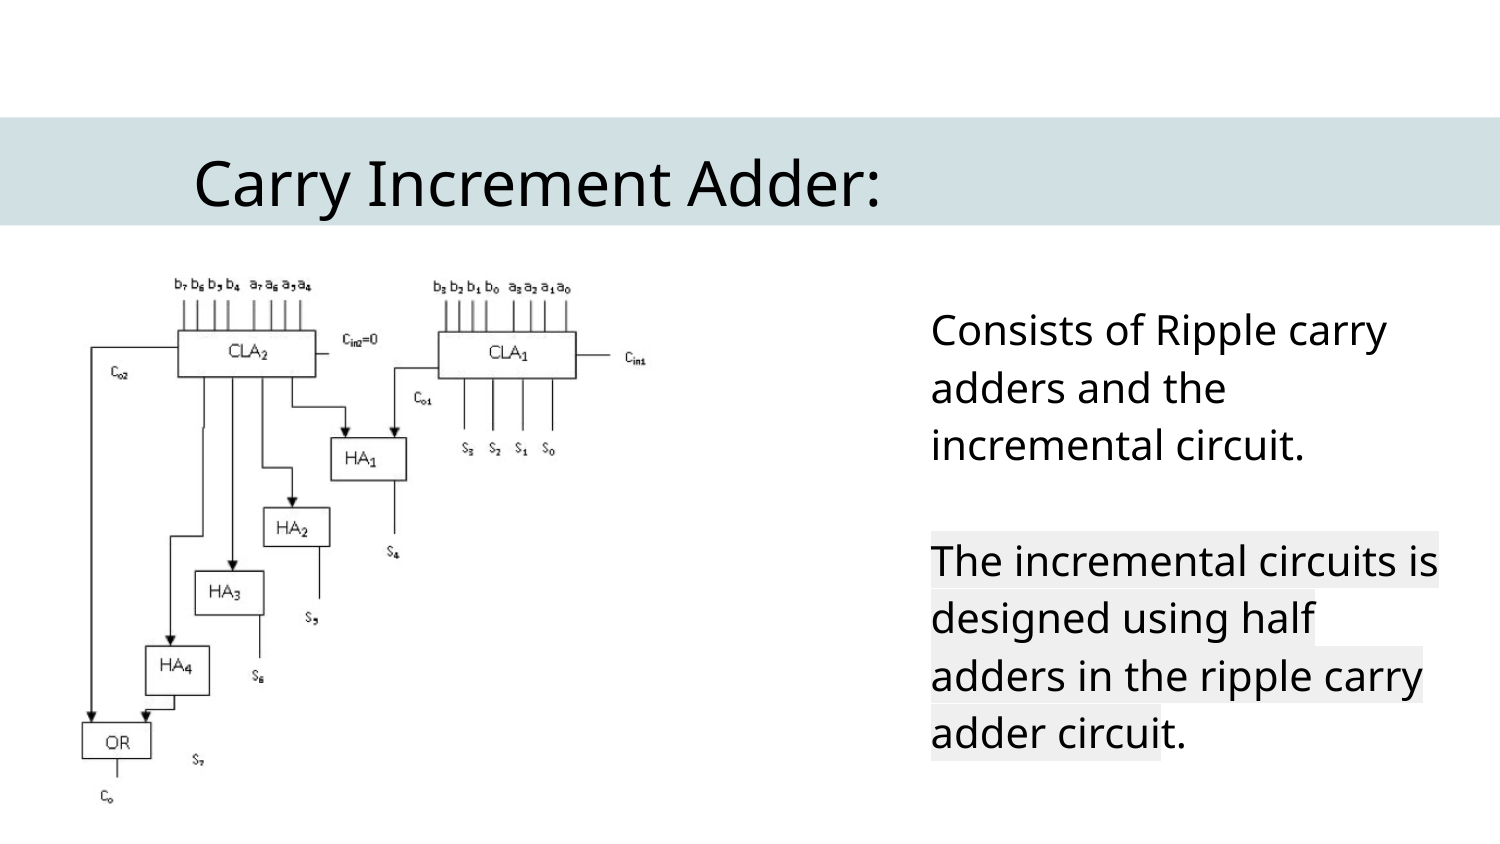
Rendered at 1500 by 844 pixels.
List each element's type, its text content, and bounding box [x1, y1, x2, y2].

picture [24, 250, 688, 819]
list Consists of Ripple carry adders and the incremental circuit. The incremental circuits is designed using half adders in the ripple carry adder circuit. [915, 281, 1467, 721]
title Carry Increment Adder: [0, 117, 1500, 226]
